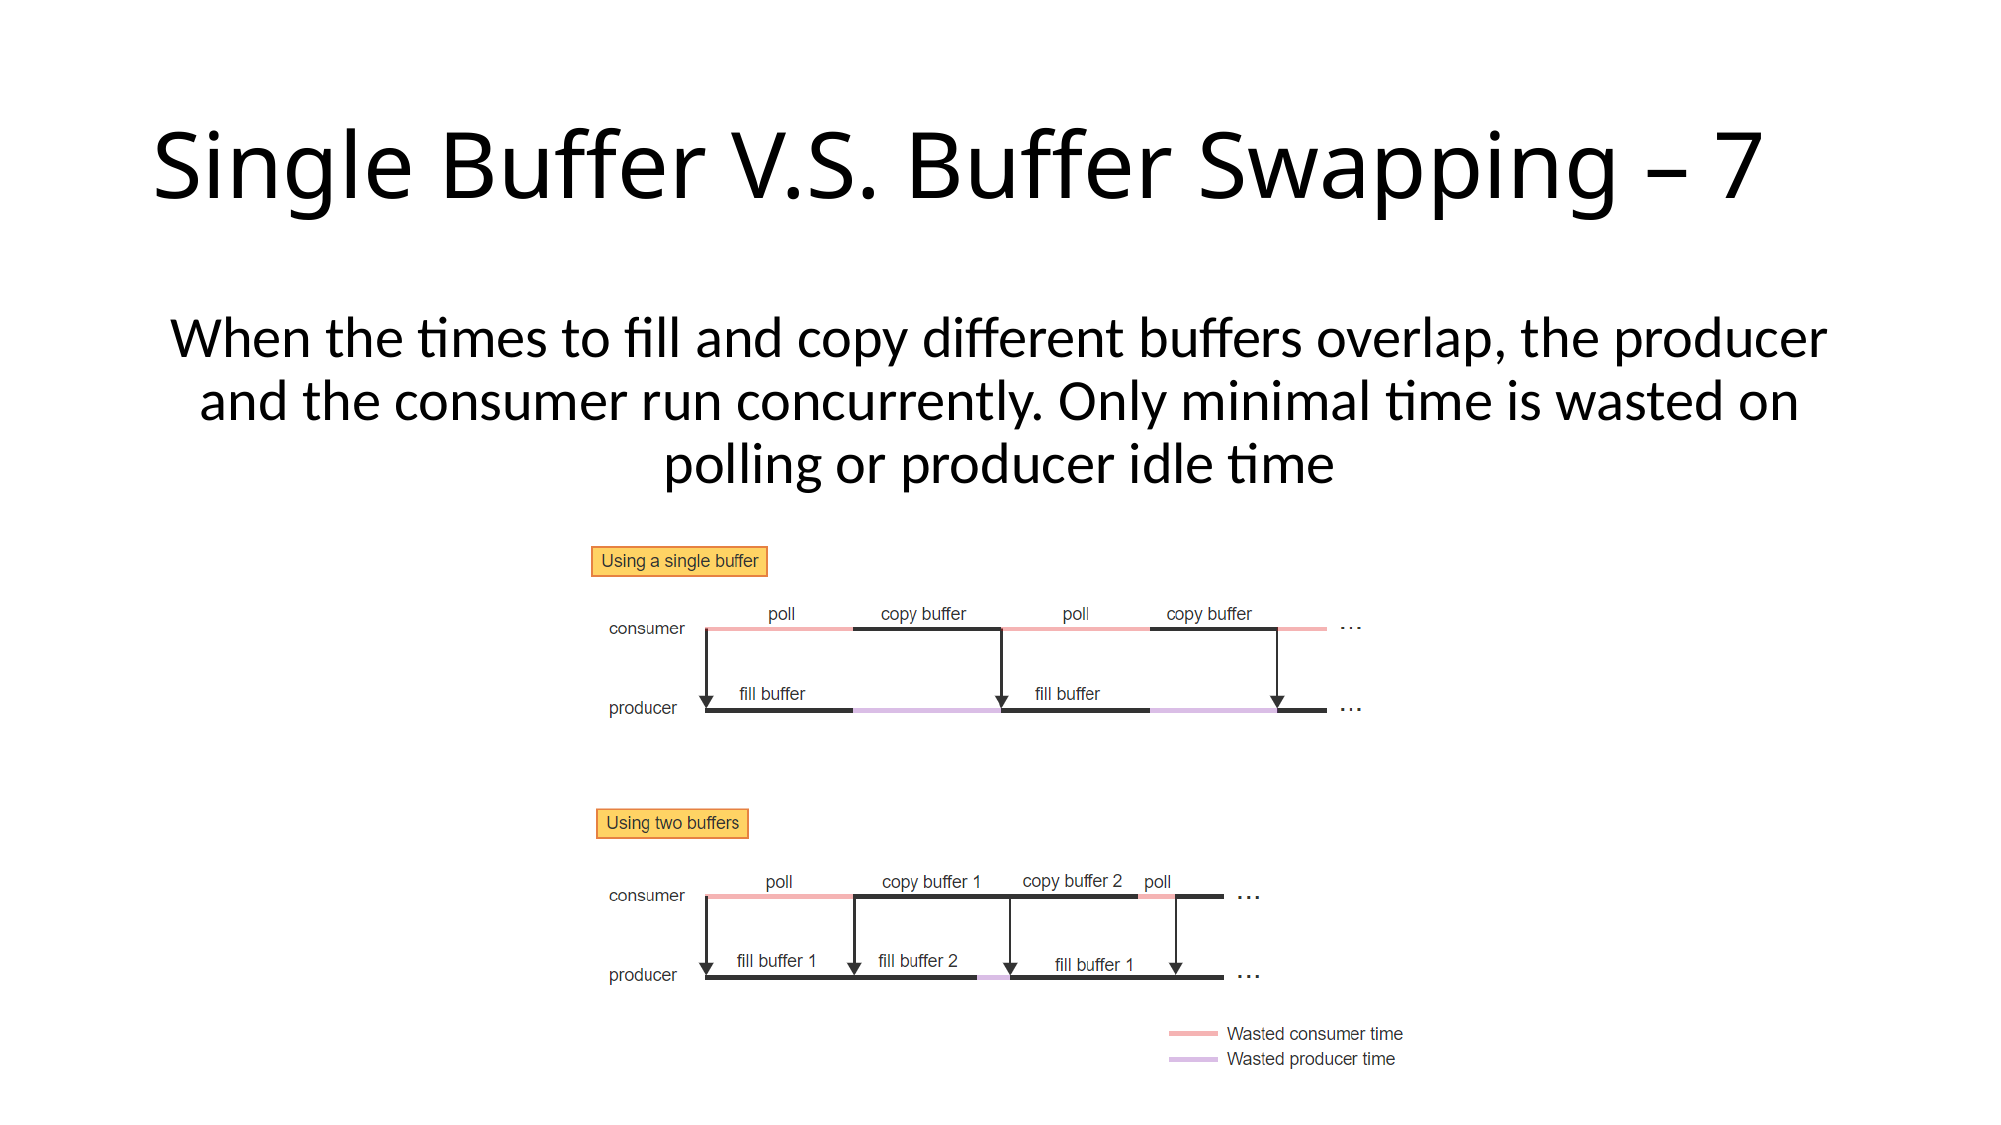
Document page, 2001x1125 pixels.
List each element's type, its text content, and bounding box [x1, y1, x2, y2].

title Single Buffer V.S. Buffer Swapping – 7 [137, 59, 1863, 278]
picture [560, 538, 1440, 1080]
list When the times to fill and copy different buffers overlap, the producer and the consumer run concurrently. Only minimal time is wasted on polling or producer idle time [137, 299, 1863, 517]
